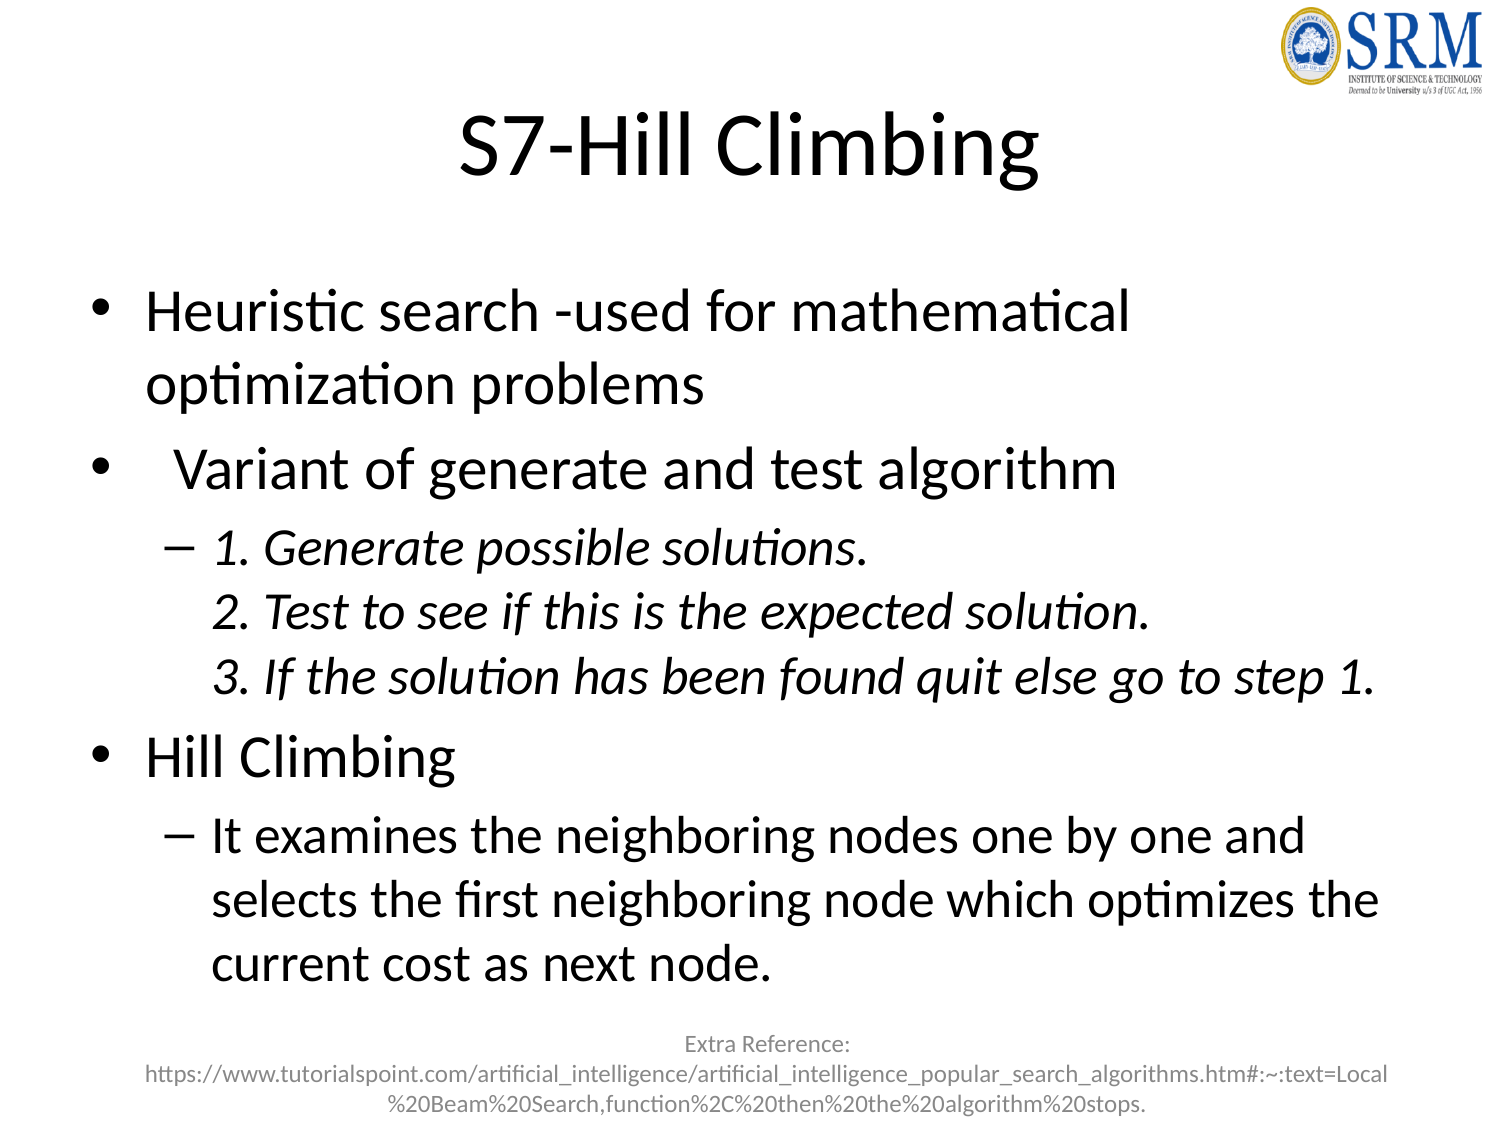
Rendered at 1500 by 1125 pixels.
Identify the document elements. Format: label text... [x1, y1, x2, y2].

footer Extra Reference: https://www.tutorialspoint.com/artificial_intelligence/artificial_intelligence_popular_search_algorithms.htm#:~:text=Local%20Beam%20Search,function%2C%20then%20the%20algorithm%20stops. [100, 1042, 1436, 1103]
list Heuristic search -used for mathematical optimization problems Variant of generate and test algorithm 1. Generate possible solutions. 2. Test to see if this is the expected solution. 3. If the solution has been found quit else go to step 1. Hill Climbing It examines the neighboring nodes one by one and selects the first neighboring node which optimizes the current cost as next node. [75, 262, 1425, 1005]
title S7-Hill Climbing [75, 45, 1425, 233]
picture [1281, 7, 1482, 95]
